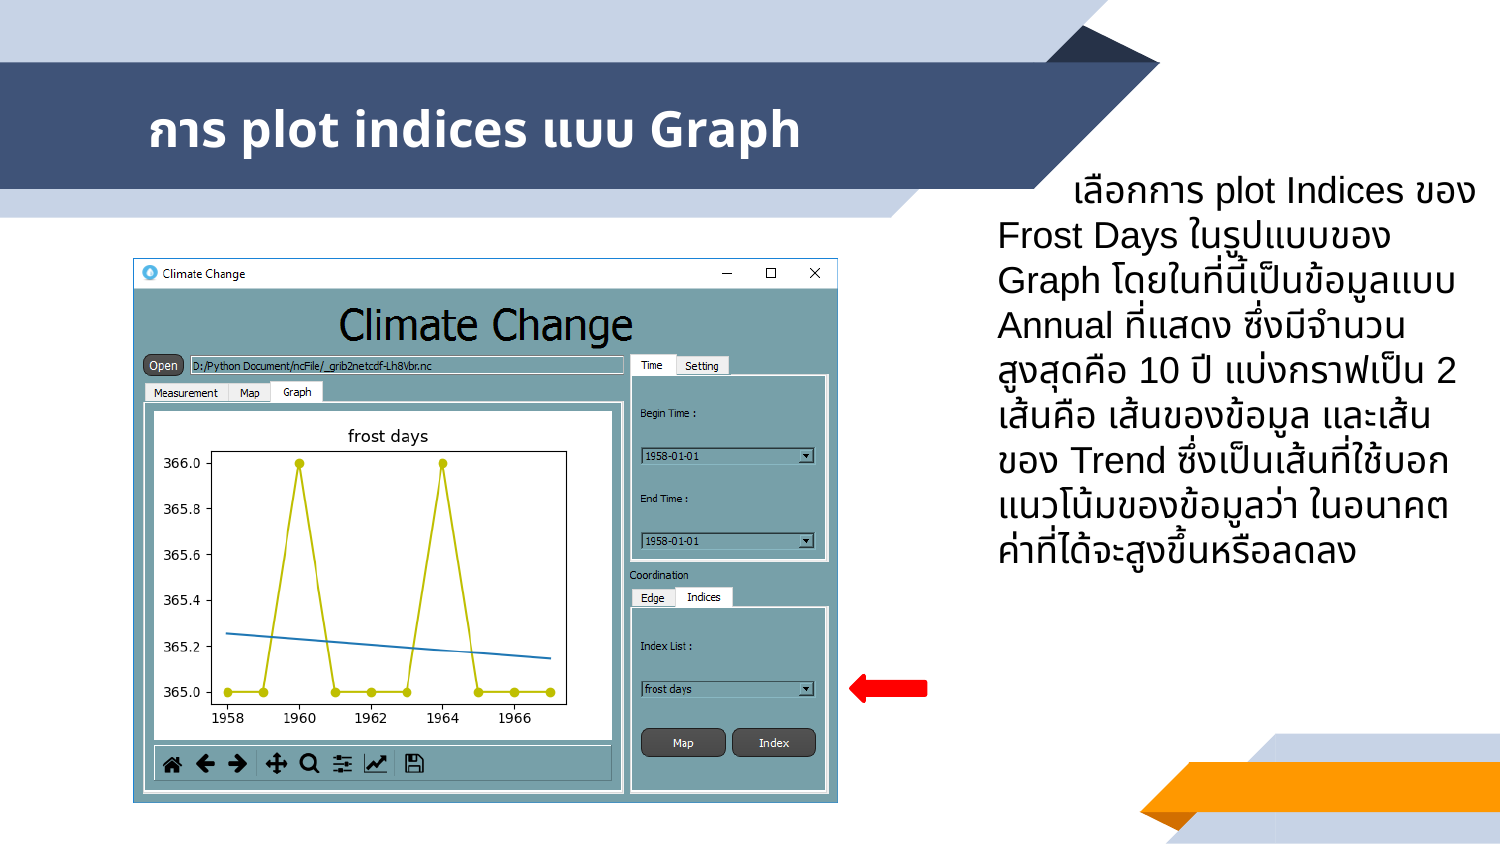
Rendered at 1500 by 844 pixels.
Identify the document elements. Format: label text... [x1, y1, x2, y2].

list เลือกการ plot Indices ของ Frost Days ในรูปแบบของ Graph โดยในที่นี้เป็นข้อมูลแบบ Annual ที่แสดง ซึ่งมีจำนวนสูงสุดคือ 10 ปี แบ่งกราฟเป็น 2 เส้นคือ เส้นของข้อมูล และเส้นของ Trend ซึ่งเป็นเส้นที่ใช้บอกแนวโน้มของข้อมูลว่า ในอนาคตค่าที่ได้จะสูงขึ้นหรือลดลง [982, 150, 1500, 654]
title การ plot indices แบบ Graph [133, 64, 1035, 190]
picture [133, 257, 839, 804]
text_box [849, 673, 928, 703]
